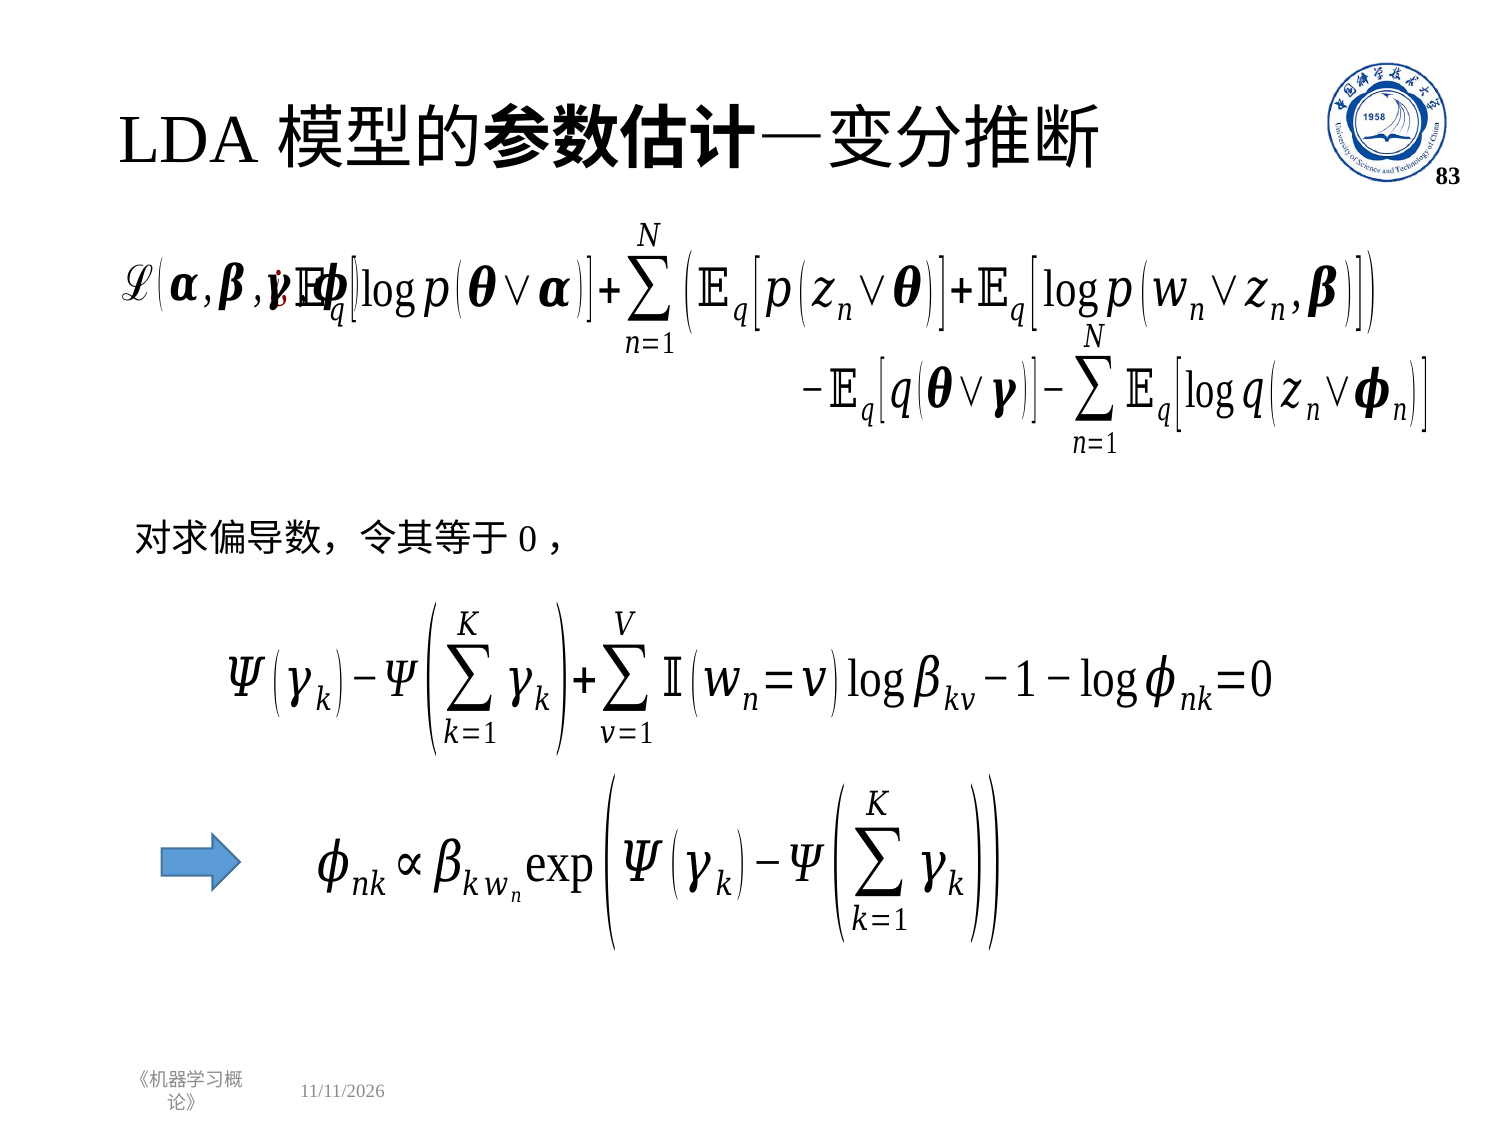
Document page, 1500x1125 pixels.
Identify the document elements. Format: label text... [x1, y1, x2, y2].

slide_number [285, 1068, 422, 1113]
title LDA模型的参数估计—变分推断 [103, 59, 1397, 221]
slide_number 83 [1372, 144, 1476, 205]
footer 《机器学习概论》 [104, 1068, 270, 1113]
picture [1397, 59, 1450, 144]
text_box [160, 832, 242, 892]
